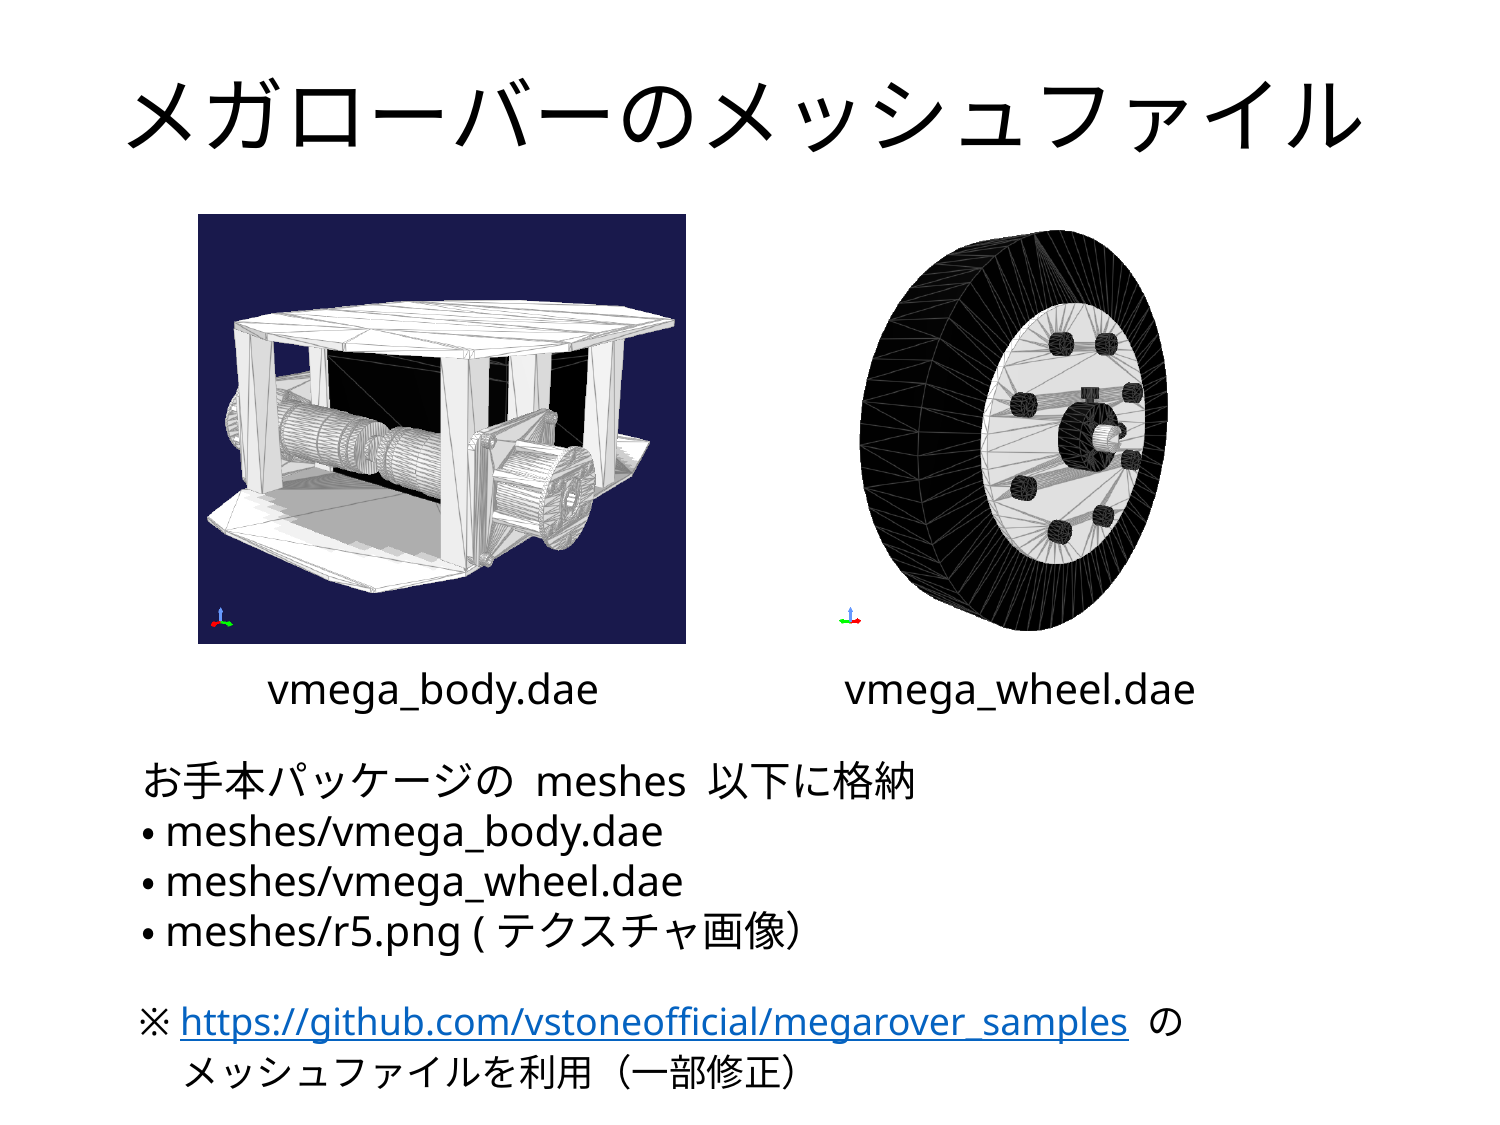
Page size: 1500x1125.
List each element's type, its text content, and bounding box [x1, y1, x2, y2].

text_box vmega_wheel.dae [829, 655, 1211, 721]
title メガローバーのメッシュファイル [103, 10, 1397, 228]
text_box お手本パッケージの meshes 以下に格納 ・meshes/vmega_body.dae ・meshes/vmega_wheel.dae ・meshes/r5.png (テクスチャ画像） [126, 747, 932, 963]
picture [198, 214, 686, 644]
text_box vmega_body.dae [252, 655, 614, 721]
picture [827, 214, 1218, 644]
text_box ※ https://github.com/vstoneofficial/megarover_samples の メッシュファイルを利用（一部修正） [124, 990, 1286, 1102]
